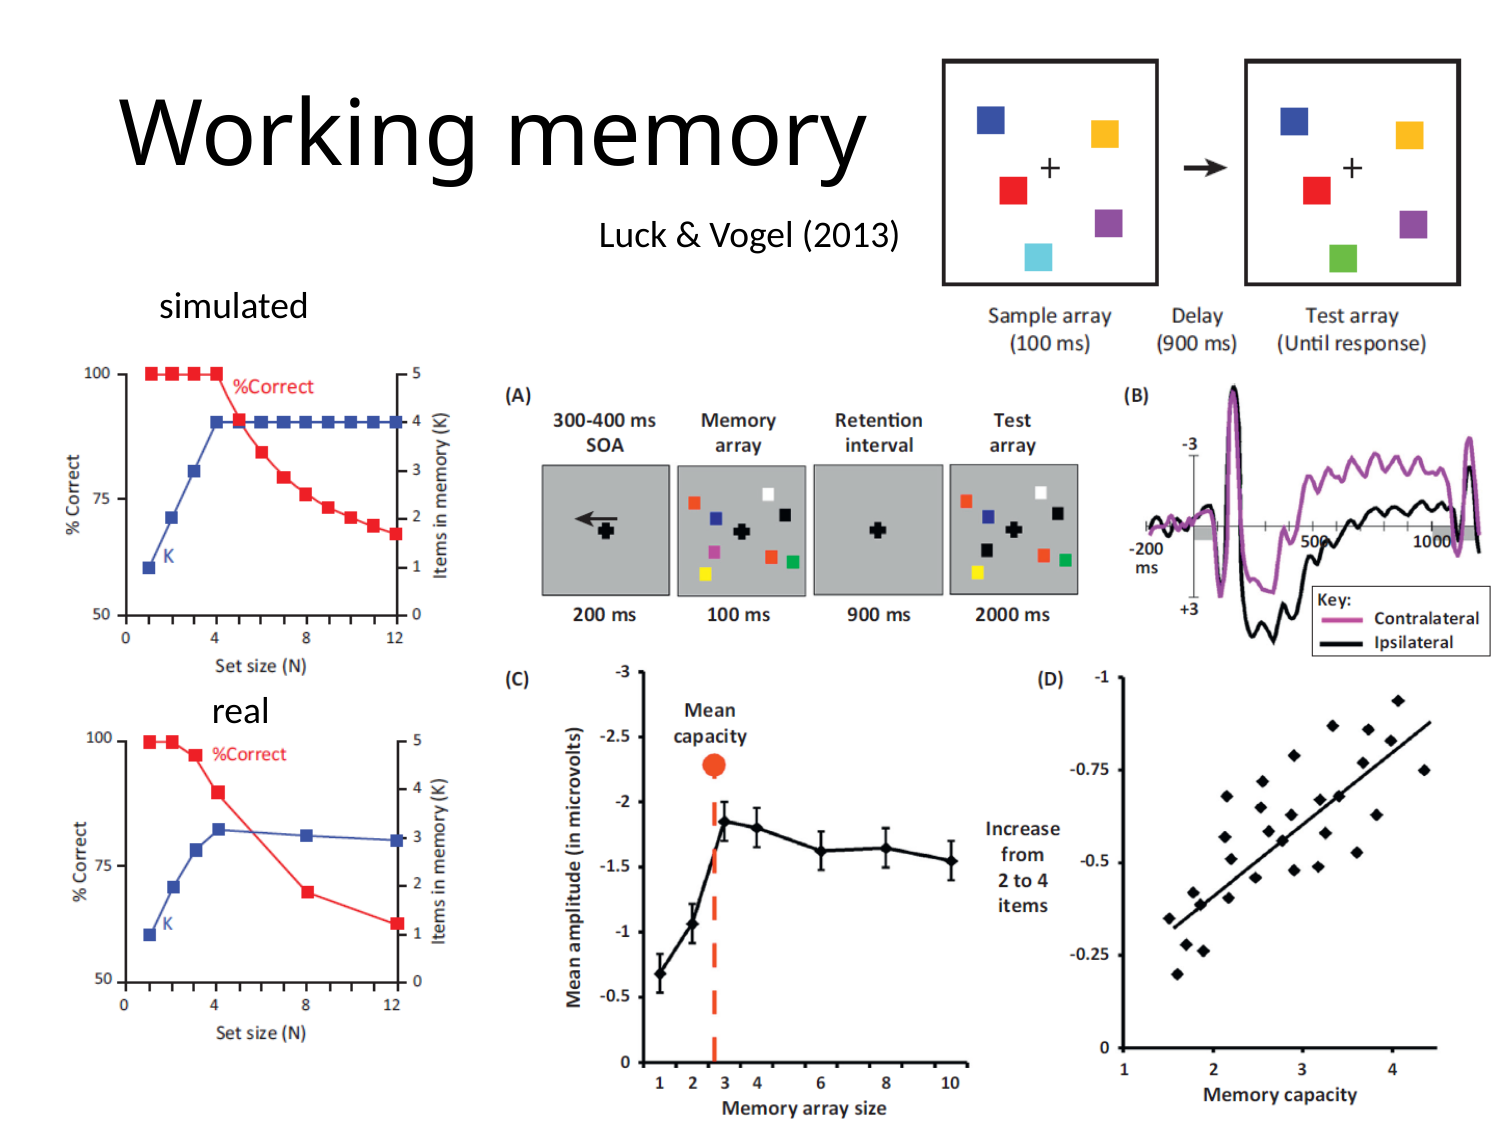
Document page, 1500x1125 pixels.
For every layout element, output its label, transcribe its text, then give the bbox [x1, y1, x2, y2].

picture [65, 357, 479, 681]
picture [937, 55, 1465, 358]
title Working memory [103, 59, 937, 213]
text_box Luck & Vogel (2013) [584, 202, 916, 263]
picture [65, 724, 452, 1048]
text_box simulated [144, 273, 324, 334]
text_box real [197, 681, 285, 724]
picture [503, 378, 1500, 1122]
